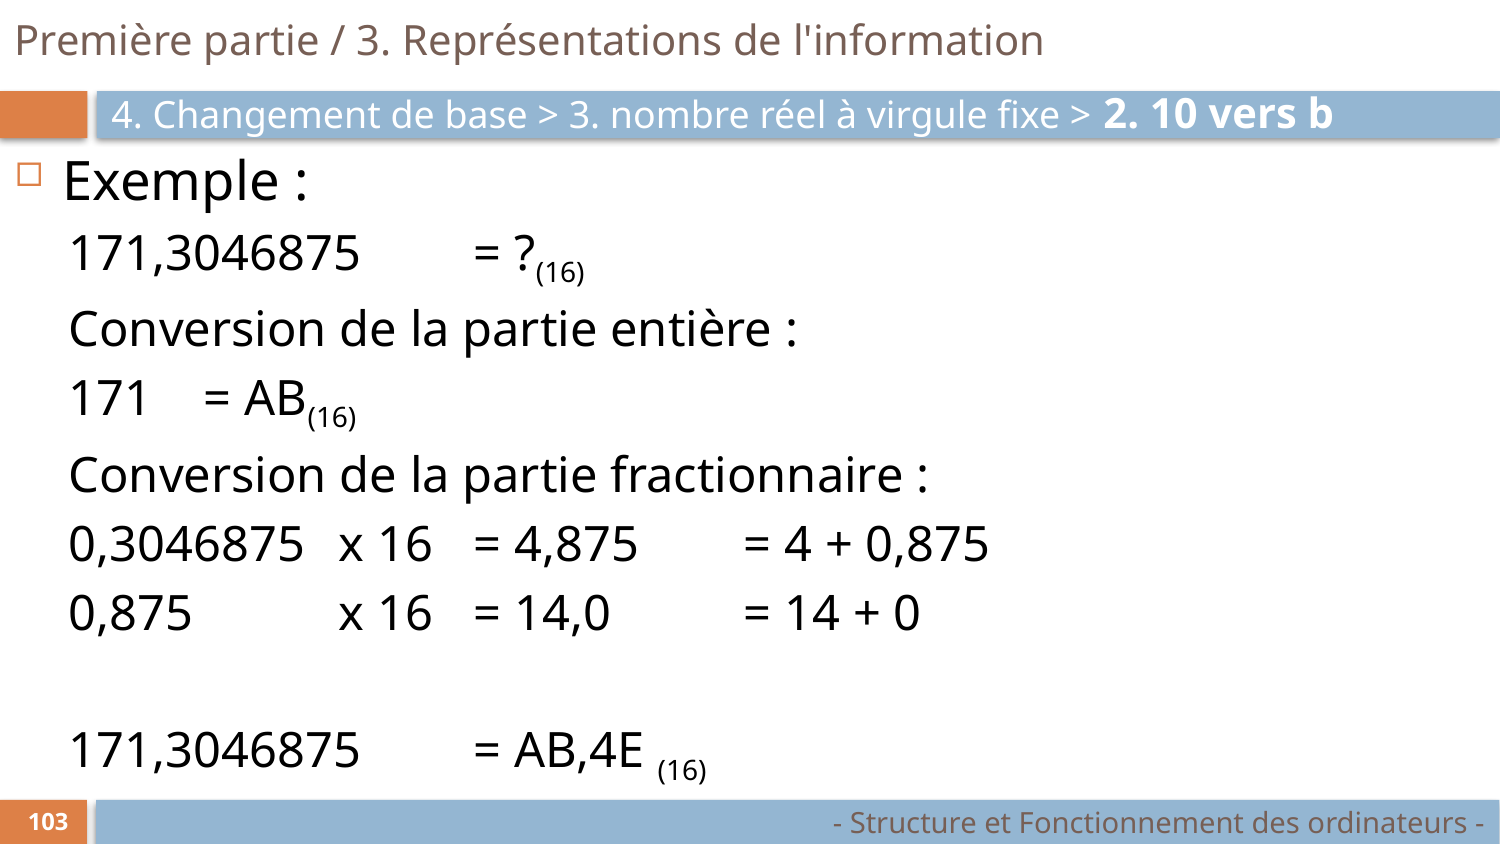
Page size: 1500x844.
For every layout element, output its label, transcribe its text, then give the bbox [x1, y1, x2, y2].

list Exemple : 171,3046875 = ?(16) Conversion de la partie entière : 171 = AB(16) Conversion de la partie fractionnaire : 0,3046875 x 16 = 4,875 = 4 + 0,875 0,875 x 16 = 14,0 = 14 + 0 171,3046875 = AB,4E (16) [0, 138, 1500, 800]
footer - Structure et Fonctionnement des ordinateurs - [112, 800, 1500, 844]
text_box 4. Changement de base > 3. nombre réel à virgule fixe > 2. 10 vers b [96, 91, 1500, 133]
title Première partie / 3. Représentations de l'information [0, 0, 1500, 80]
